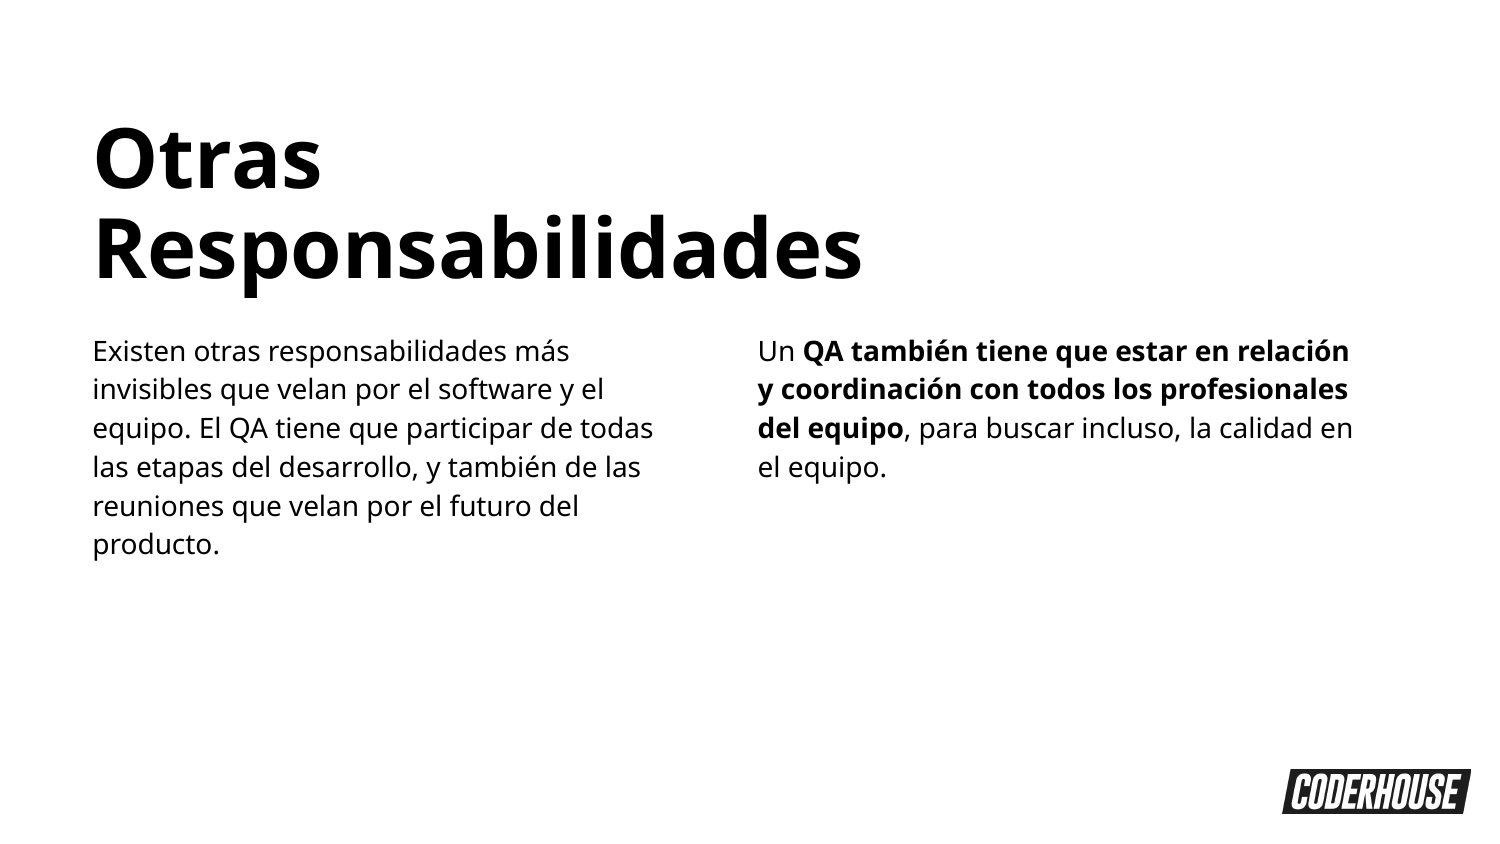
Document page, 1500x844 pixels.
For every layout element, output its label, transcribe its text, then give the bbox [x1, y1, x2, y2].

picture [1281, 769, 1471, 814]
text_box Un QA también tiene que estar en relación y coordinación con todos los profesionales del equipo, para buscar incluso, la calidad en el equipo. [742, 312, 1372, 537]
text_box Otras Responsabilidades [77, 101, 1414, 312]
text_box Existen otras responsabilidades más invisibles que velan por el software y el equipo. El QA tiene que participar de todas las etapas del desarrollo, y también de las reuniones que velan por el futuro del producto. [77, 312, 707, 615]
